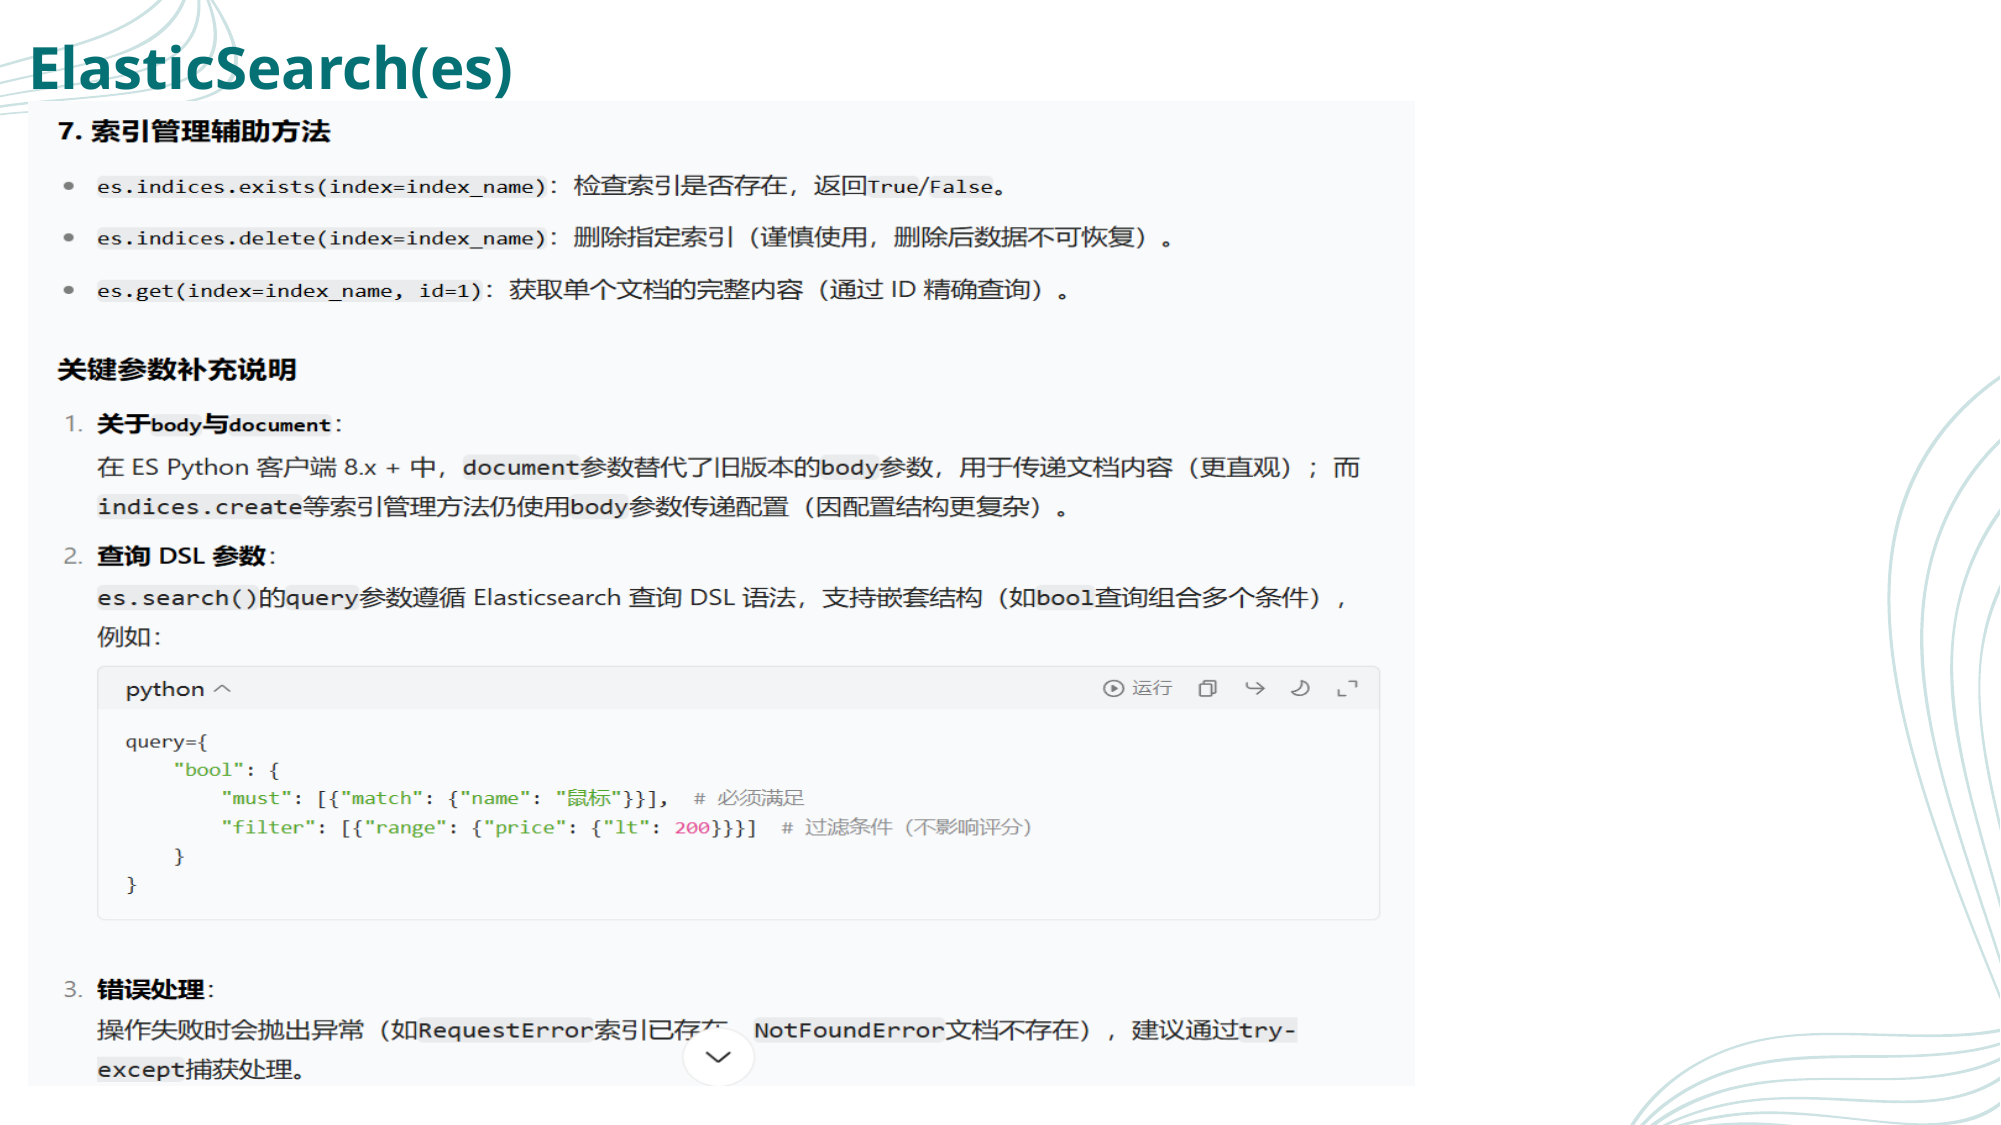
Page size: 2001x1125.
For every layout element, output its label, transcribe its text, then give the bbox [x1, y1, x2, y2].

title ElasticSearch(es) [28, 2, 1828, 102]
picture [28, 101, 1415, 1086]
